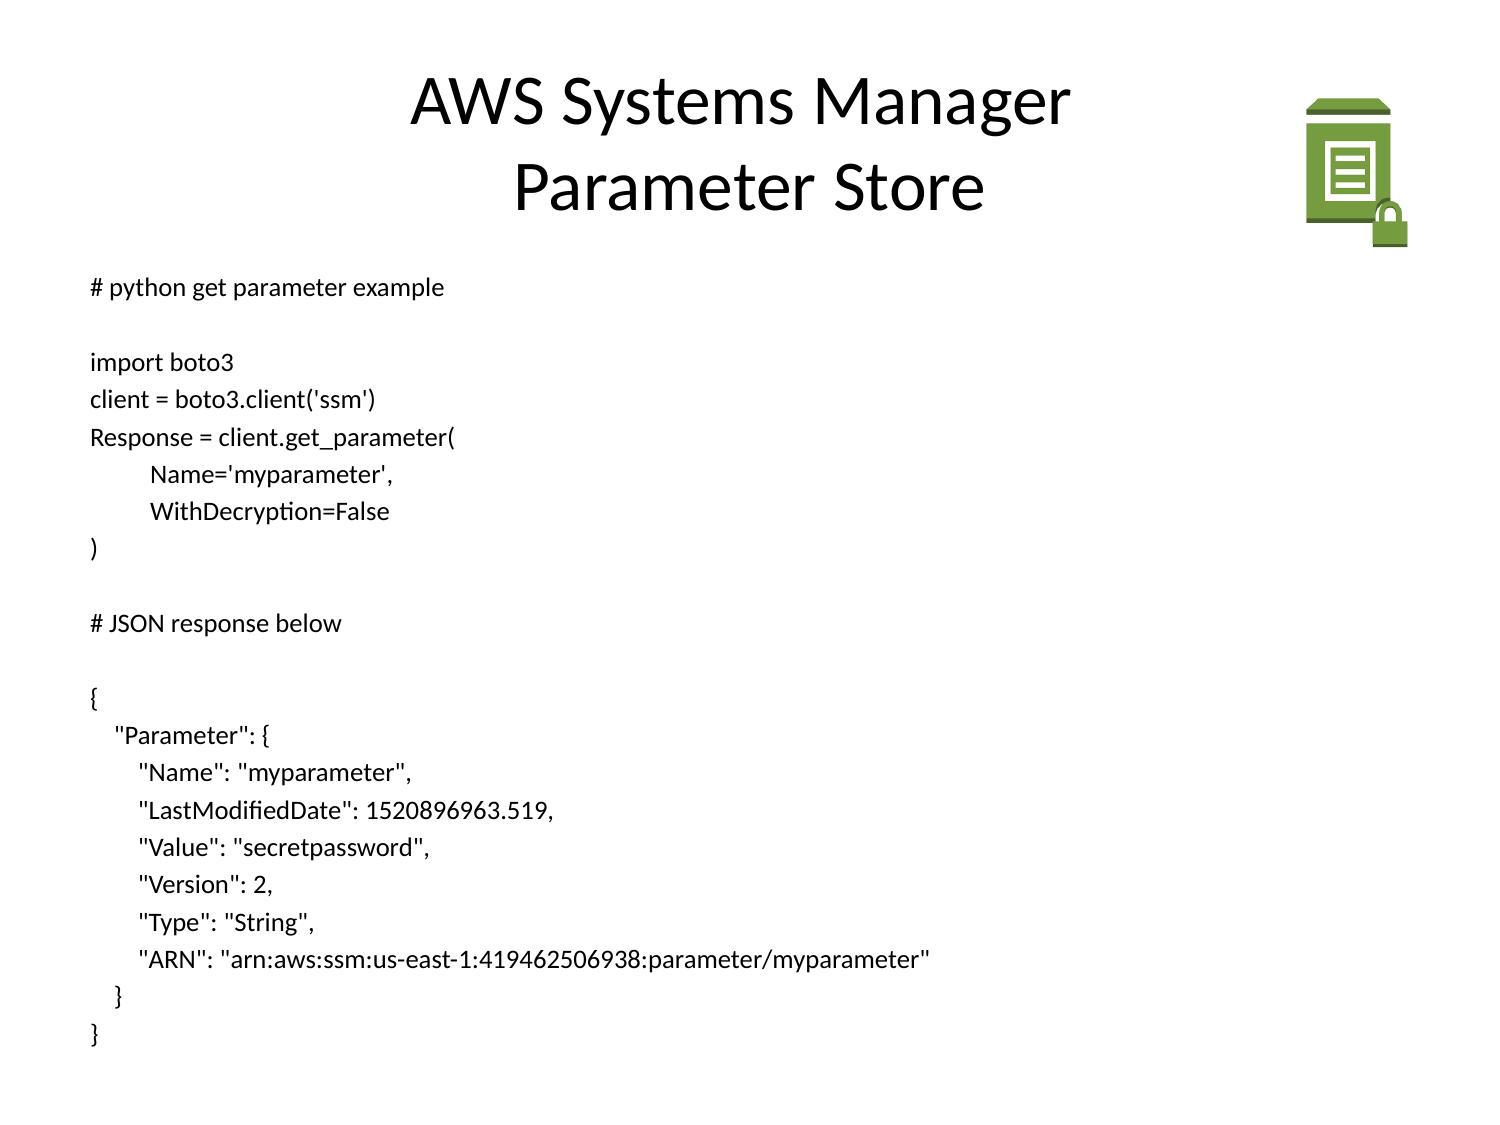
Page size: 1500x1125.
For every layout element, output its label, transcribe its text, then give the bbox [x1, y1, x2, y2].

picture [1305, 96, 1410, 248]
list # python get parameter example import boto3 client = boto3.client('ssm') Response = client.get_parameter( Name='myparameter', WithDecryption=False ) # JSON response below { "Parameter": { "Name": "myparameter", "LastModifiedDate": 1520896963.519, "Value": "secretpassword", "Version": 2, "Type": "String", "ARN": "arn:aws:ssm:us-east-1:419462506938:parameter/myparameter" } } [75, 262, 1425, 1059]
title AWS Systems Manager Parameter Store [75, 45, 1425, 233]
